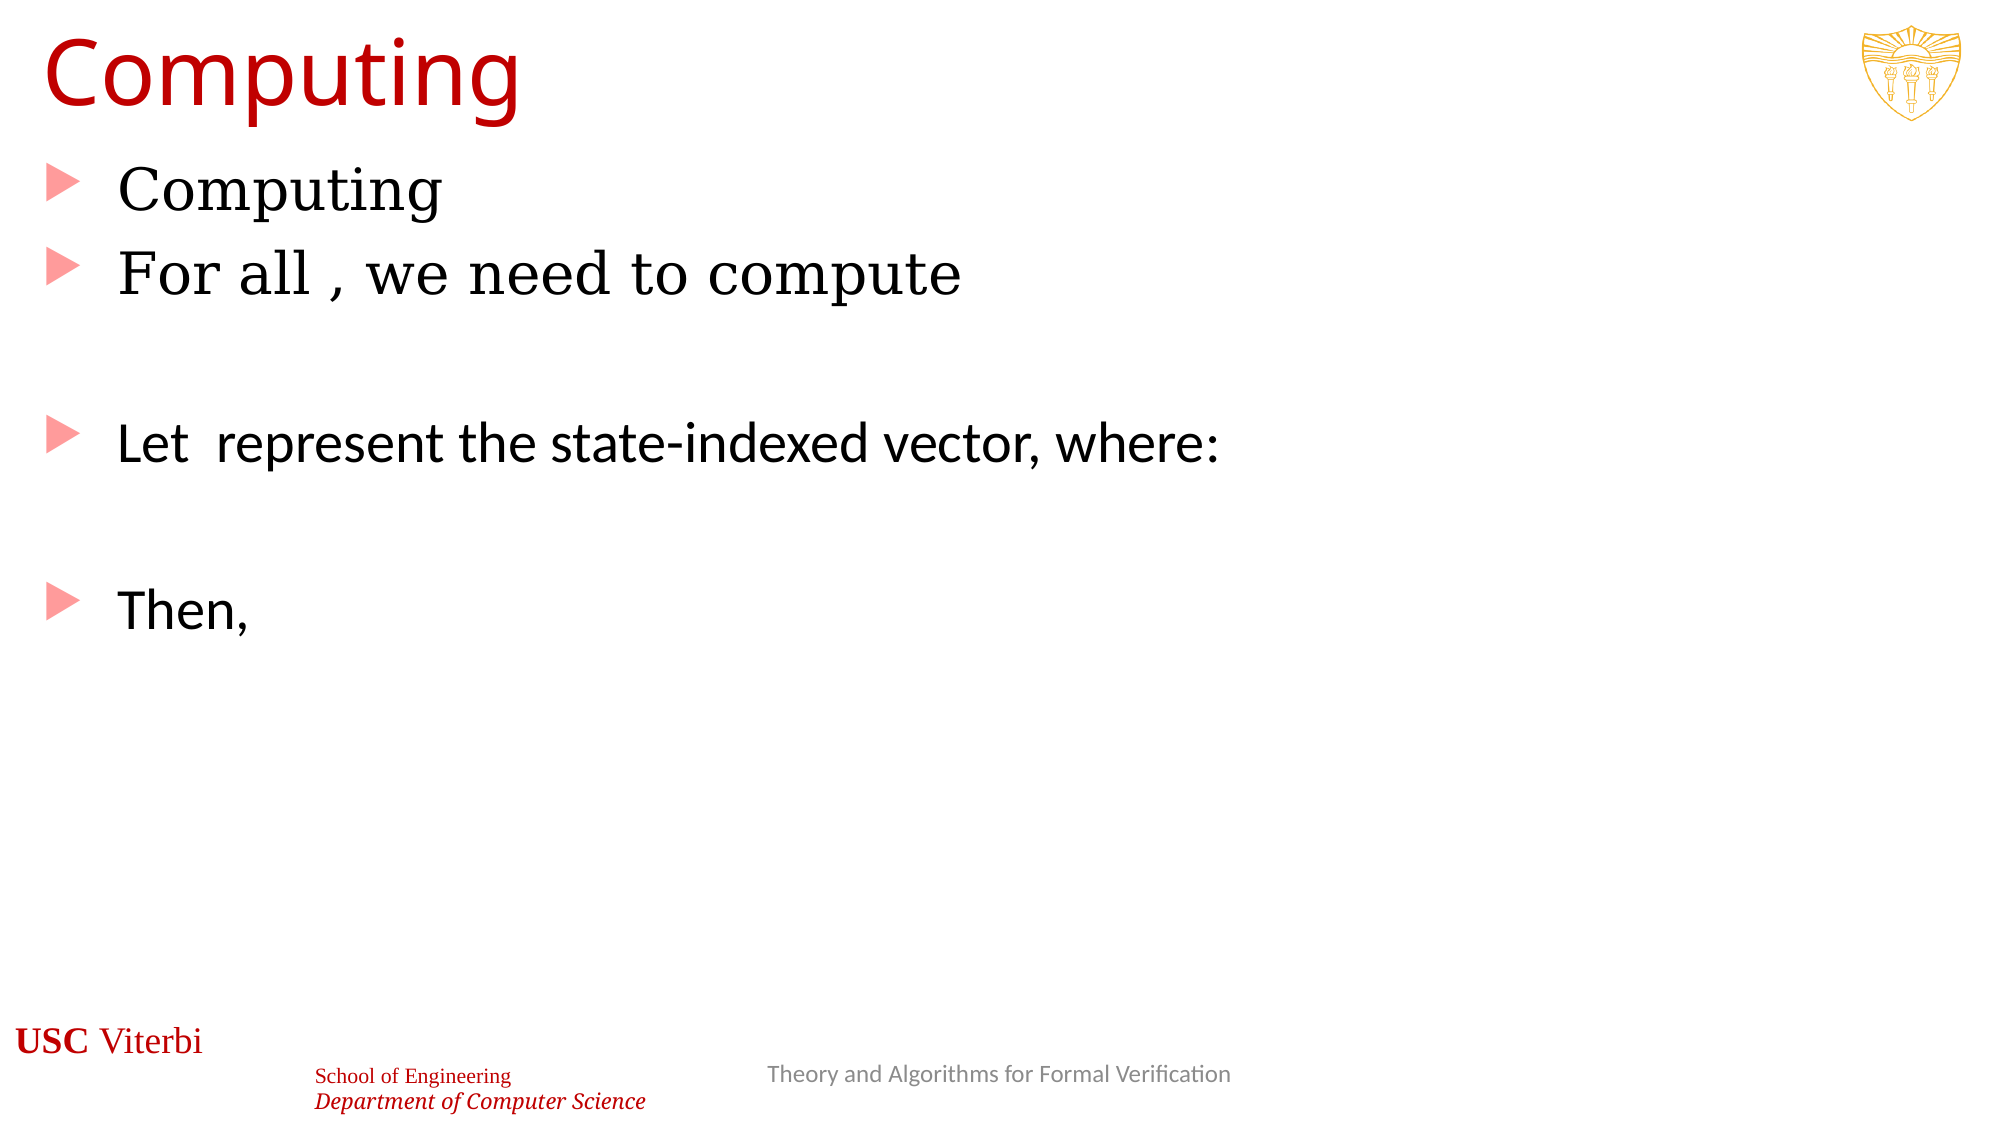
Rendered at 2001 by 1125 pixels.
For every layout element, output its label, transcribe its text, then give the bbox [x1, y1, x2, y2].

slide_number 87 [772, 1049, 1223, 1109]
picture [1829, 11, 1994, 135]
footer Theory and Algorithms for Formal Verification [662, 1042, 1338, 1103]
